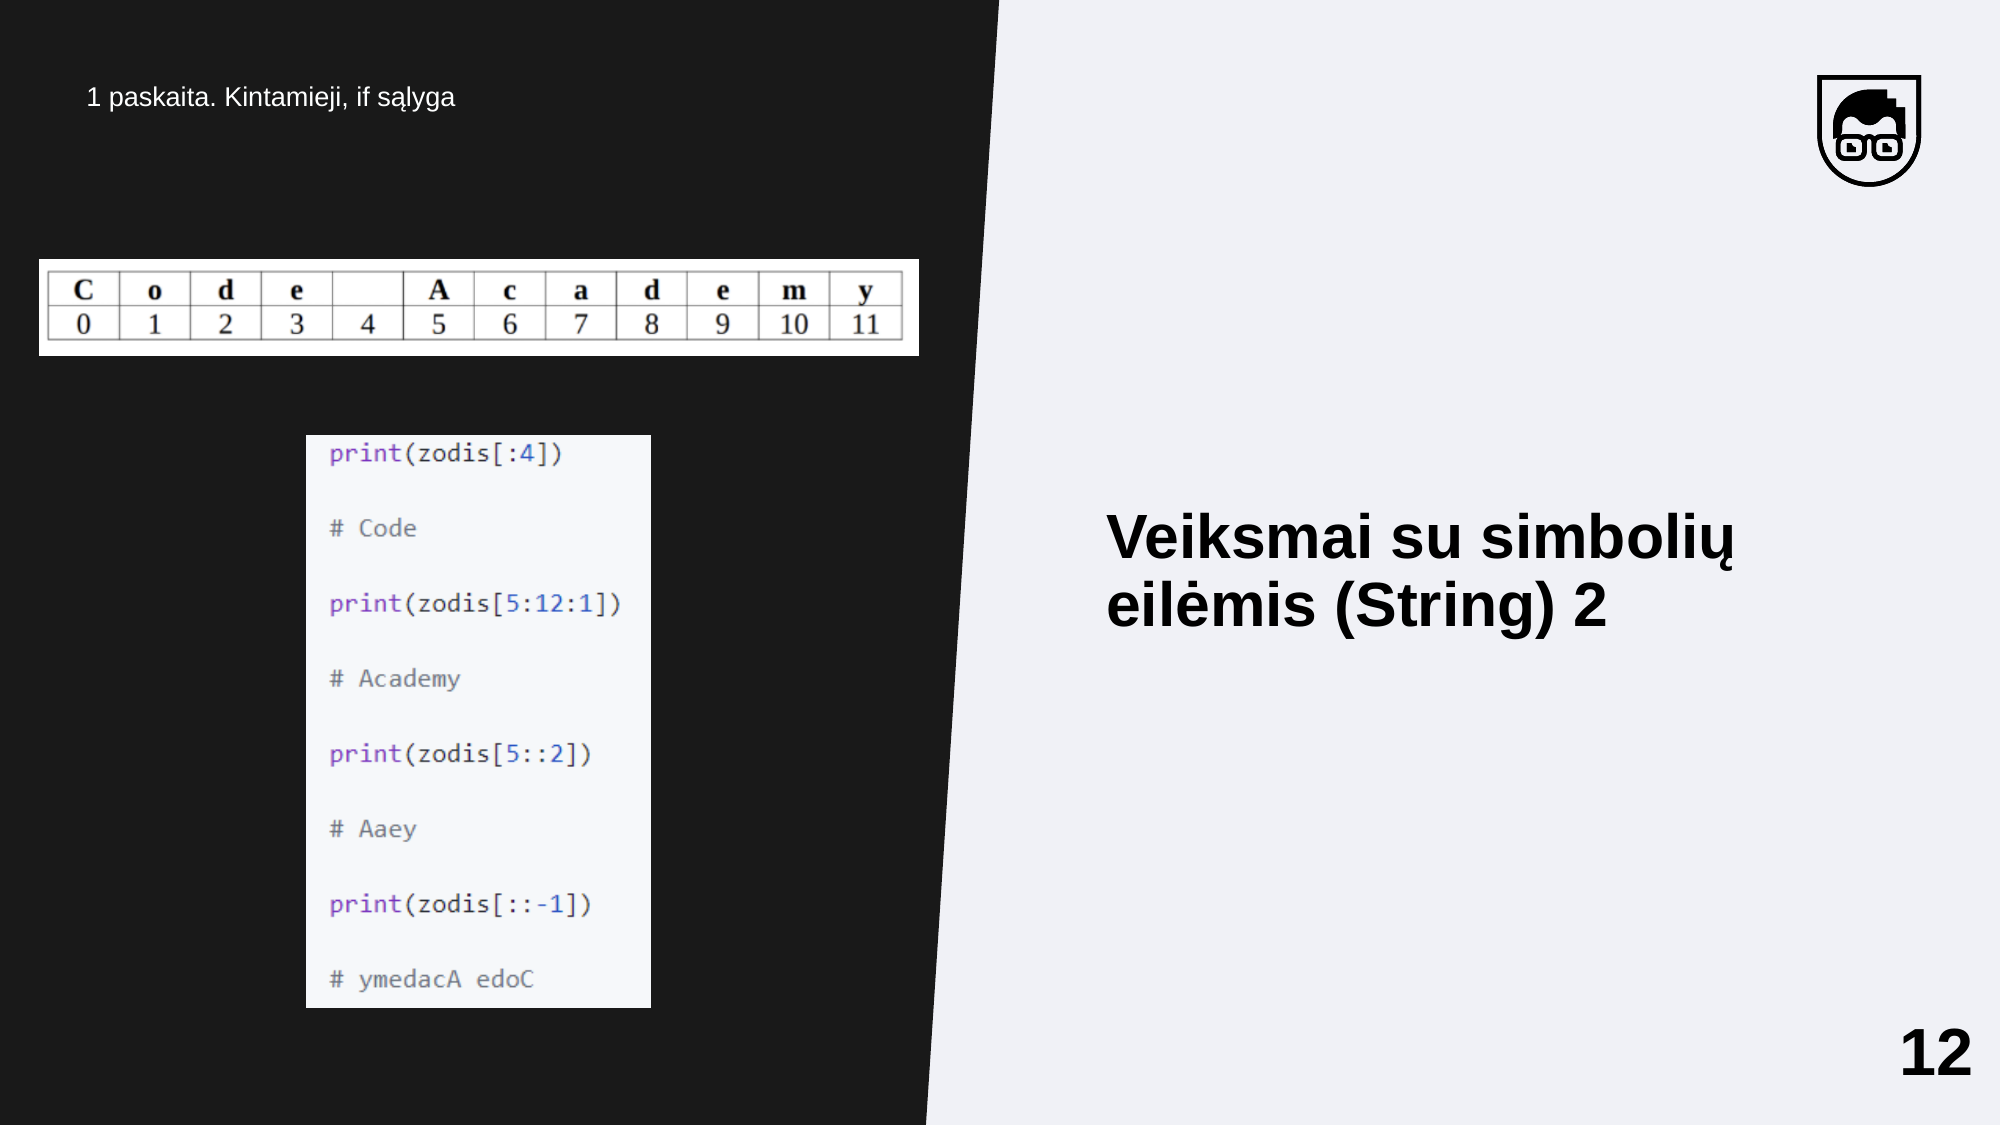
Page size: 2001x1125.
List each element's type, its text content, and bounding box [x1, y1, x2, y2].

text_box 12 [1884, 1001, 1989, 1097]
picture [38, 259, 919, 356]
text_box 1 paskaita. Kintamieji, if sąlyga [78, 75, 1000, 150]
picture [306, 435, 651, 1008]
text_box Veiksmai su simbolių eilėmis (String) 2 [1098, 497, 1948, 660]
